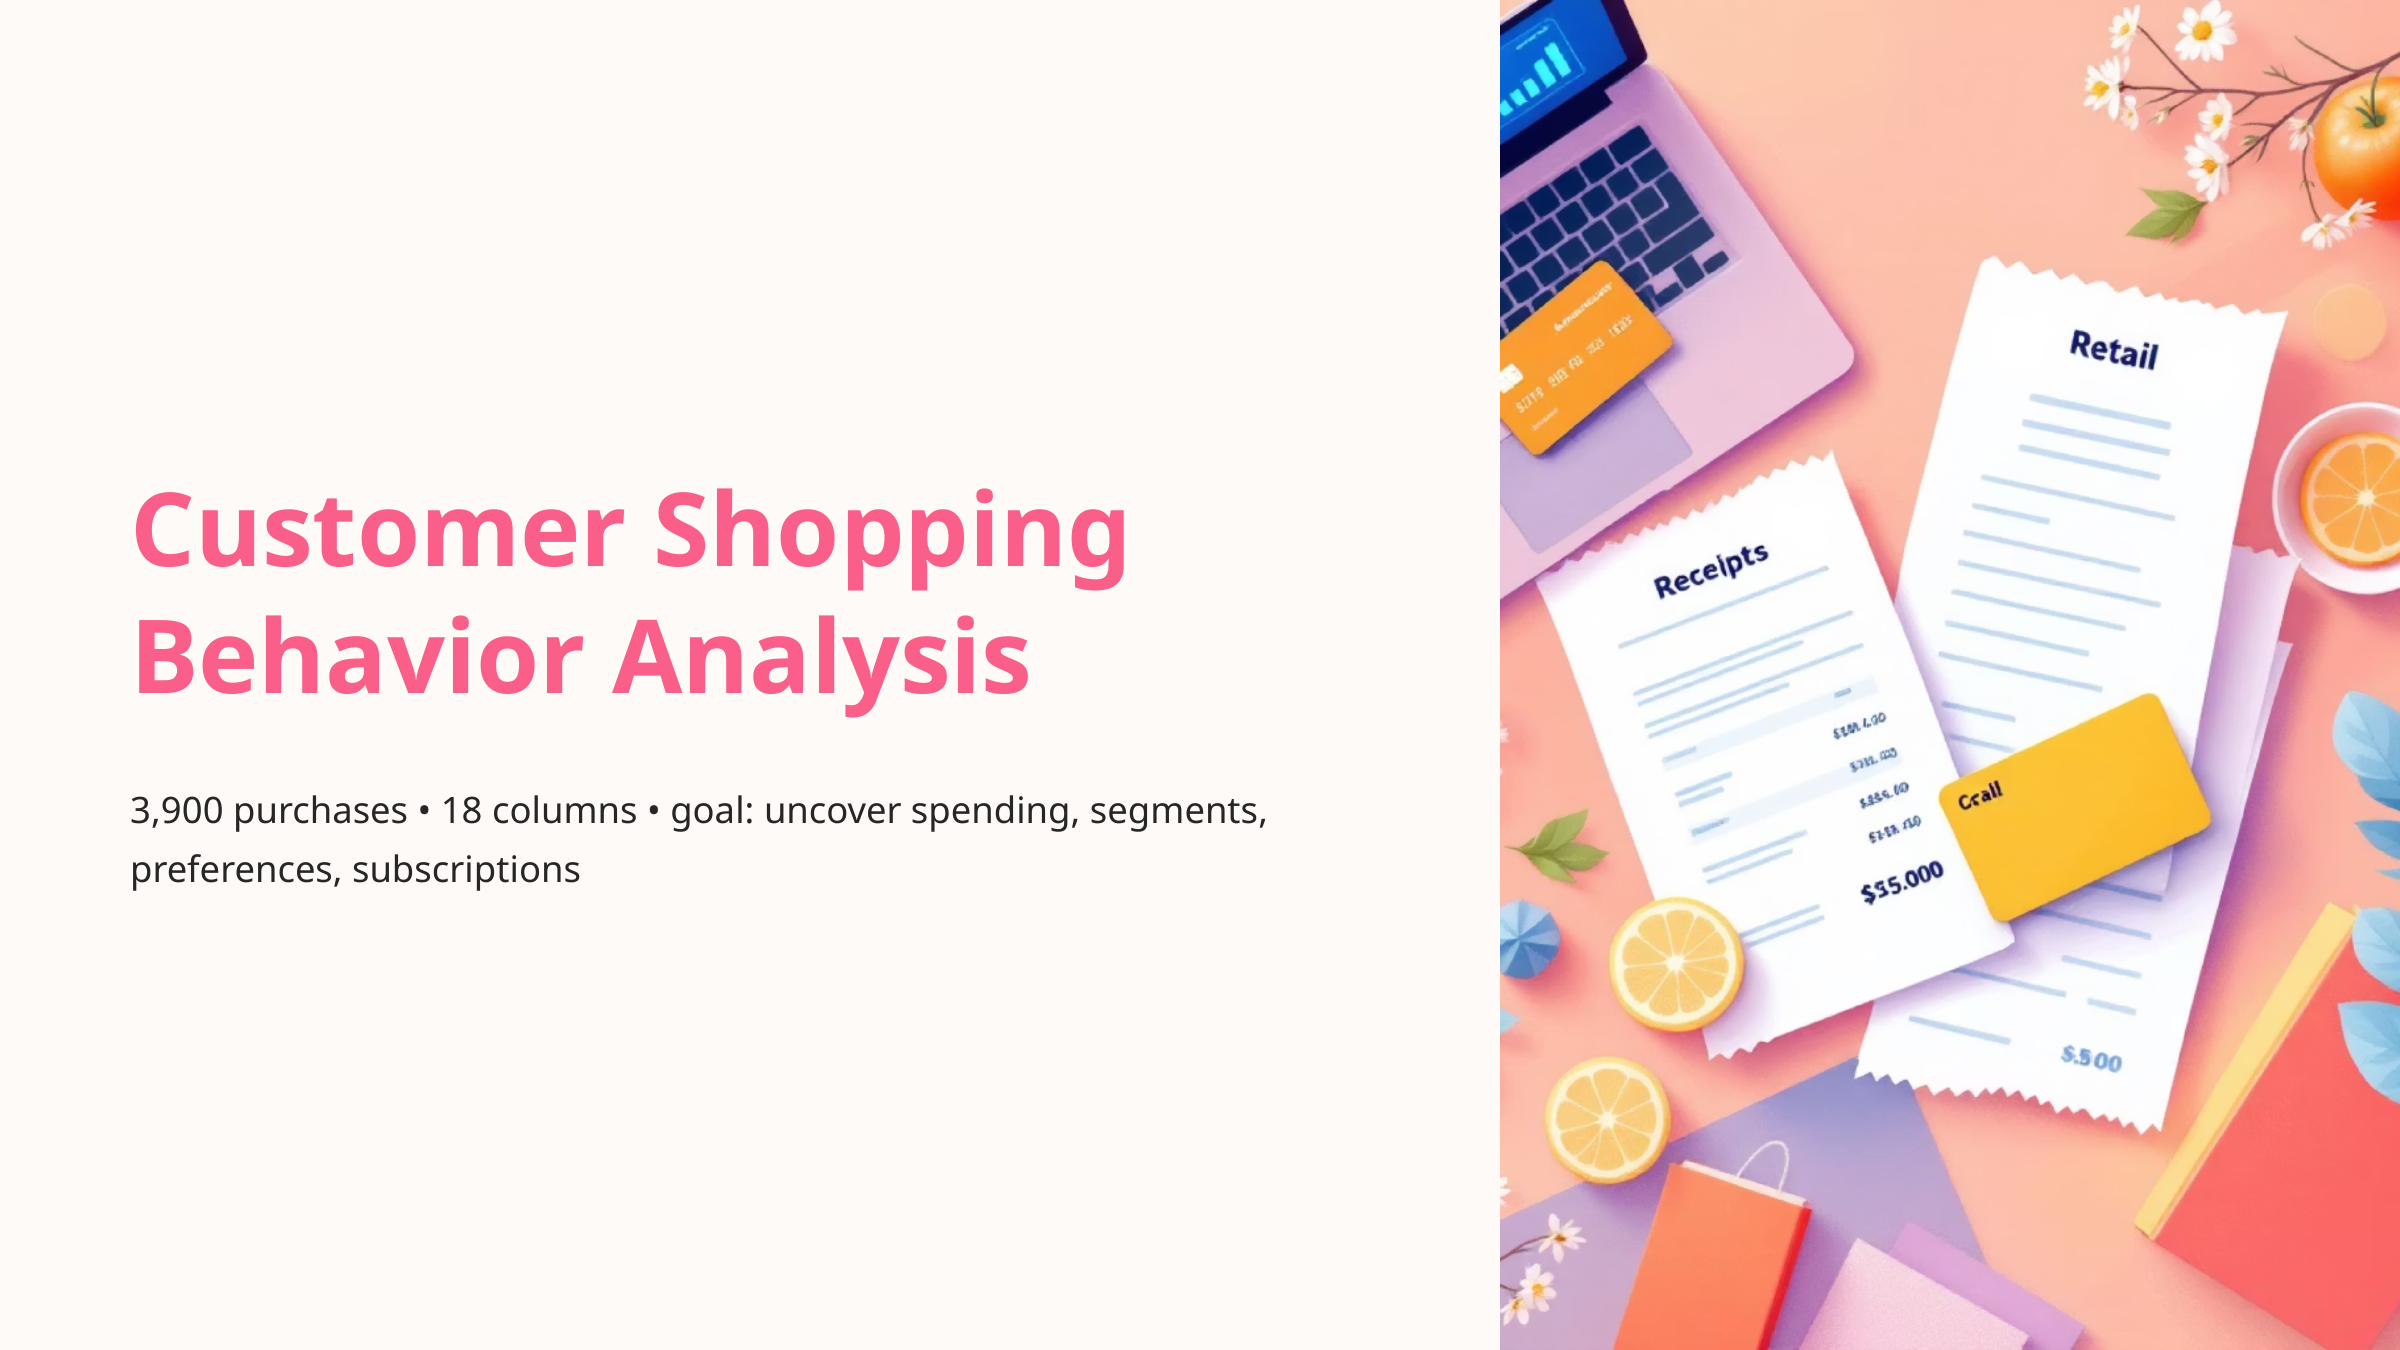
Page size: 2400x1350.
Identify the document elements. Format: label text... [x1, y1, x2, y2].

text_box Customer Shopping Behavior Analysis [130, 459, 1370, 716]
picture [1499, 0, 2400, 1350]
text_box 3,900 purchases • 18 columns • goal: uncover spending, segments, preferences, subscriptions [130, 771, 1370, 891]
